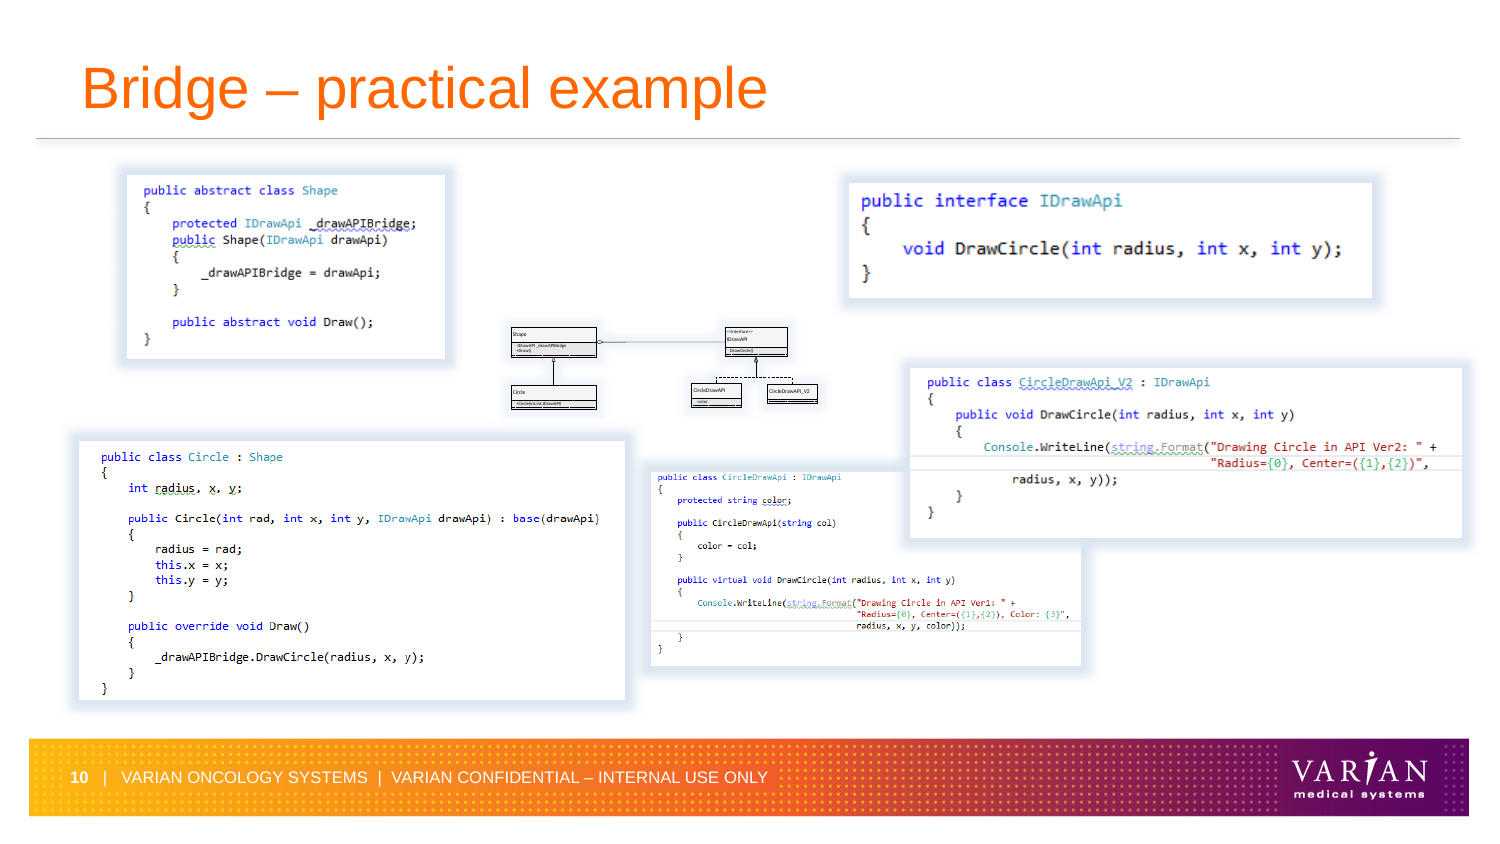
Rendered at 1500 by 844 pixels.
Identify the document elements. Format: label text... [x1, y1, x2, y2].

picture [0, 0, 1498, 844]
title Bridge – practical example [66, 14, 1437, 156]
